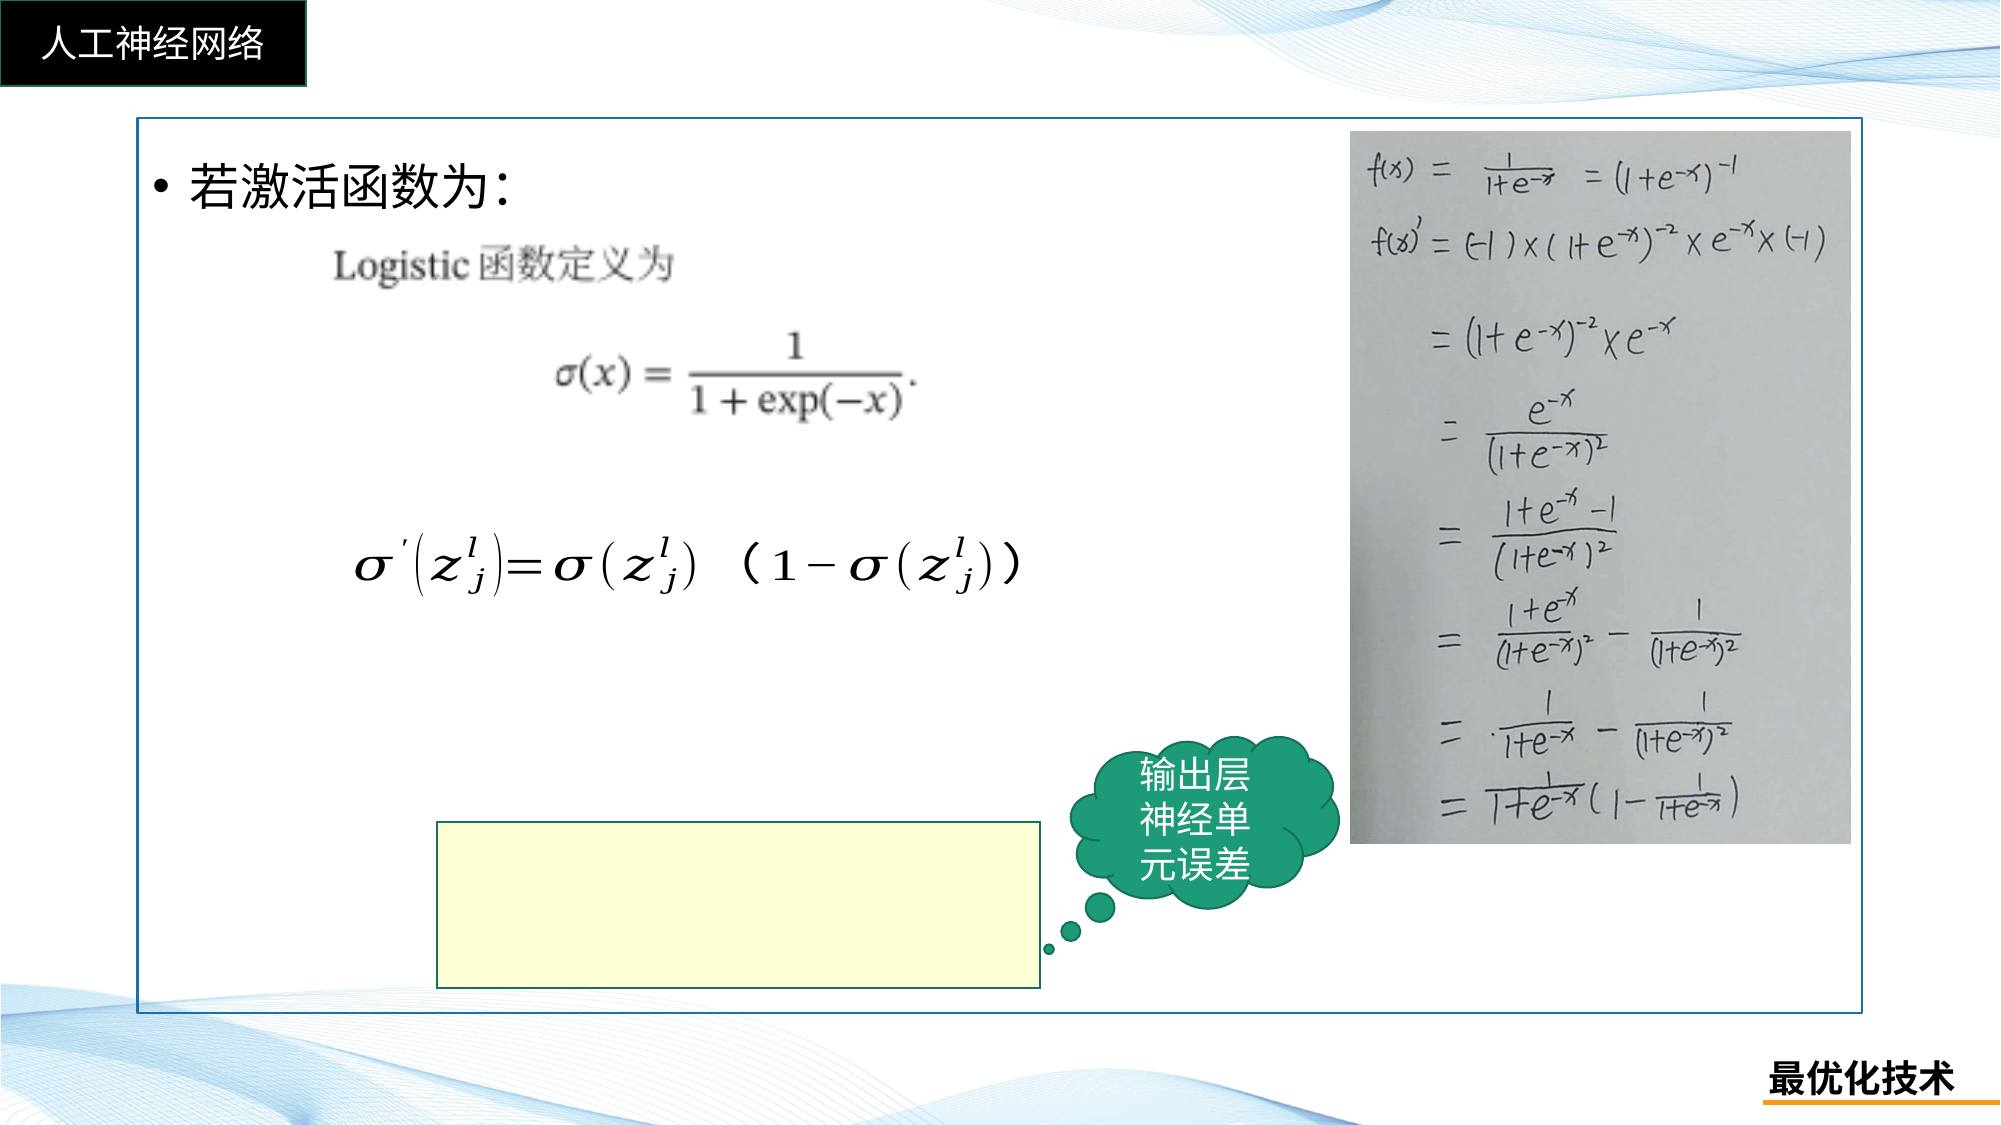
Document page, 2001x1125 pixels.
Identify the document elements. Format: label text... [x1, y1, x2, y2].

picture [2, 977, 1590, 1125]
text_box [436, 821, 1041, 989]
list 若激活函数为： [136, 117, 1863, 1014]
picture [1350, 131, 1851, 844]
text_box 输出层神经单元误差 [1084, 892, 1116, 923]
text_box 输出层神经单元误差 [1069, 735, 1341, 910]
picture [885, 1, 1999, 148]
text_box 输出层神经单元误差 [1060, 920, 1082, 943]
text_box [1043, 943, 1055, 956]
picture [318, 240, 970, 442]
